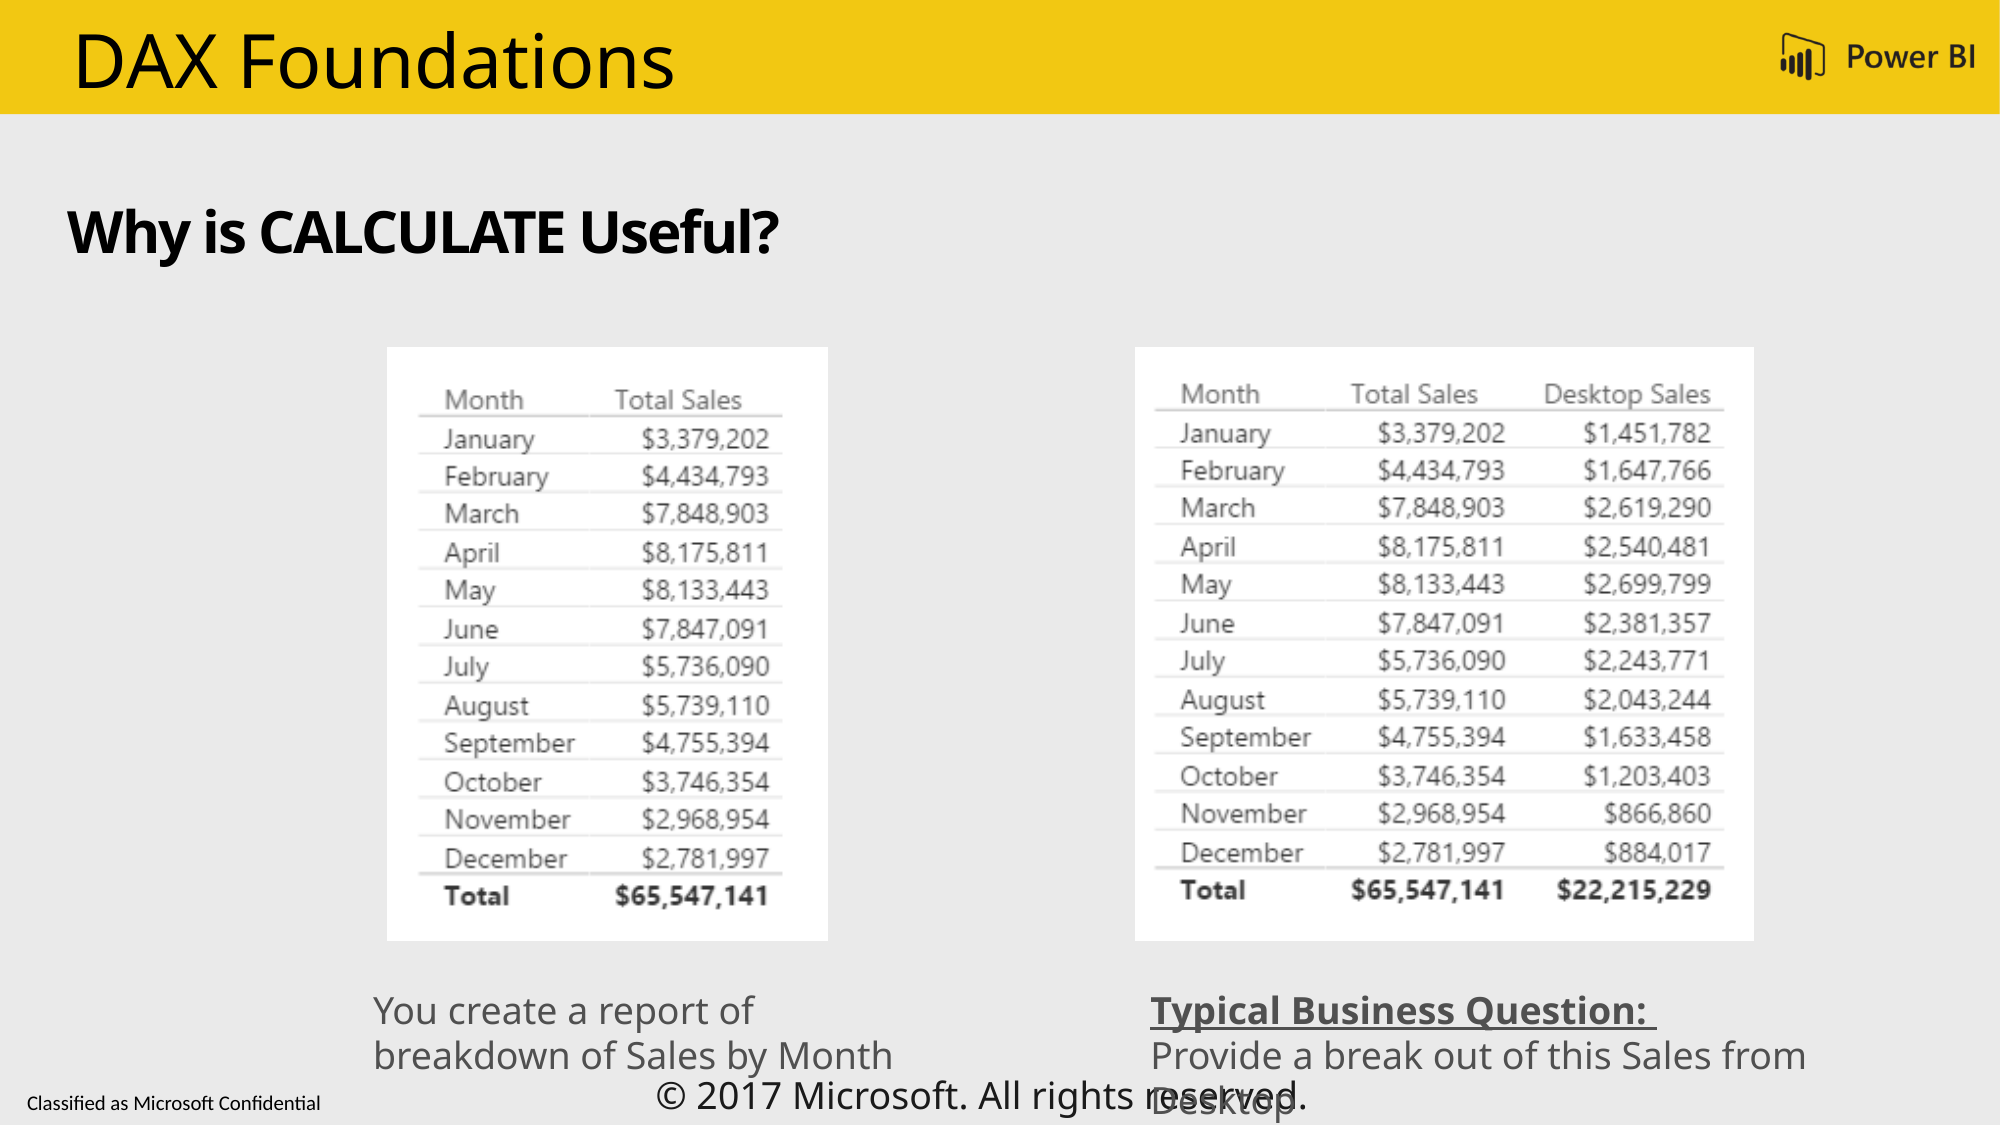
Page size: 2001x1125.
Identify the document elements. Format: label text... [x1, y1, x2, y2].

text_box DAX Foundations [58, 5, 1879, 111]
picture [1135, 347, 1755, 941]
picture [1768, 23, 1985, 91]
text_box [0, 0, 2000, 115]
text_box You create a report of breakdown of Sales by Month [358, 979, 922, 1085]
picture [386, 347, 828, 941]
title Why is CALCULATE Useful? [43, 188, 1956, 275]
text_box Typical Business Question: Provide a break out of this Sales from Desktop [1135, 979, 1956, 1125]
